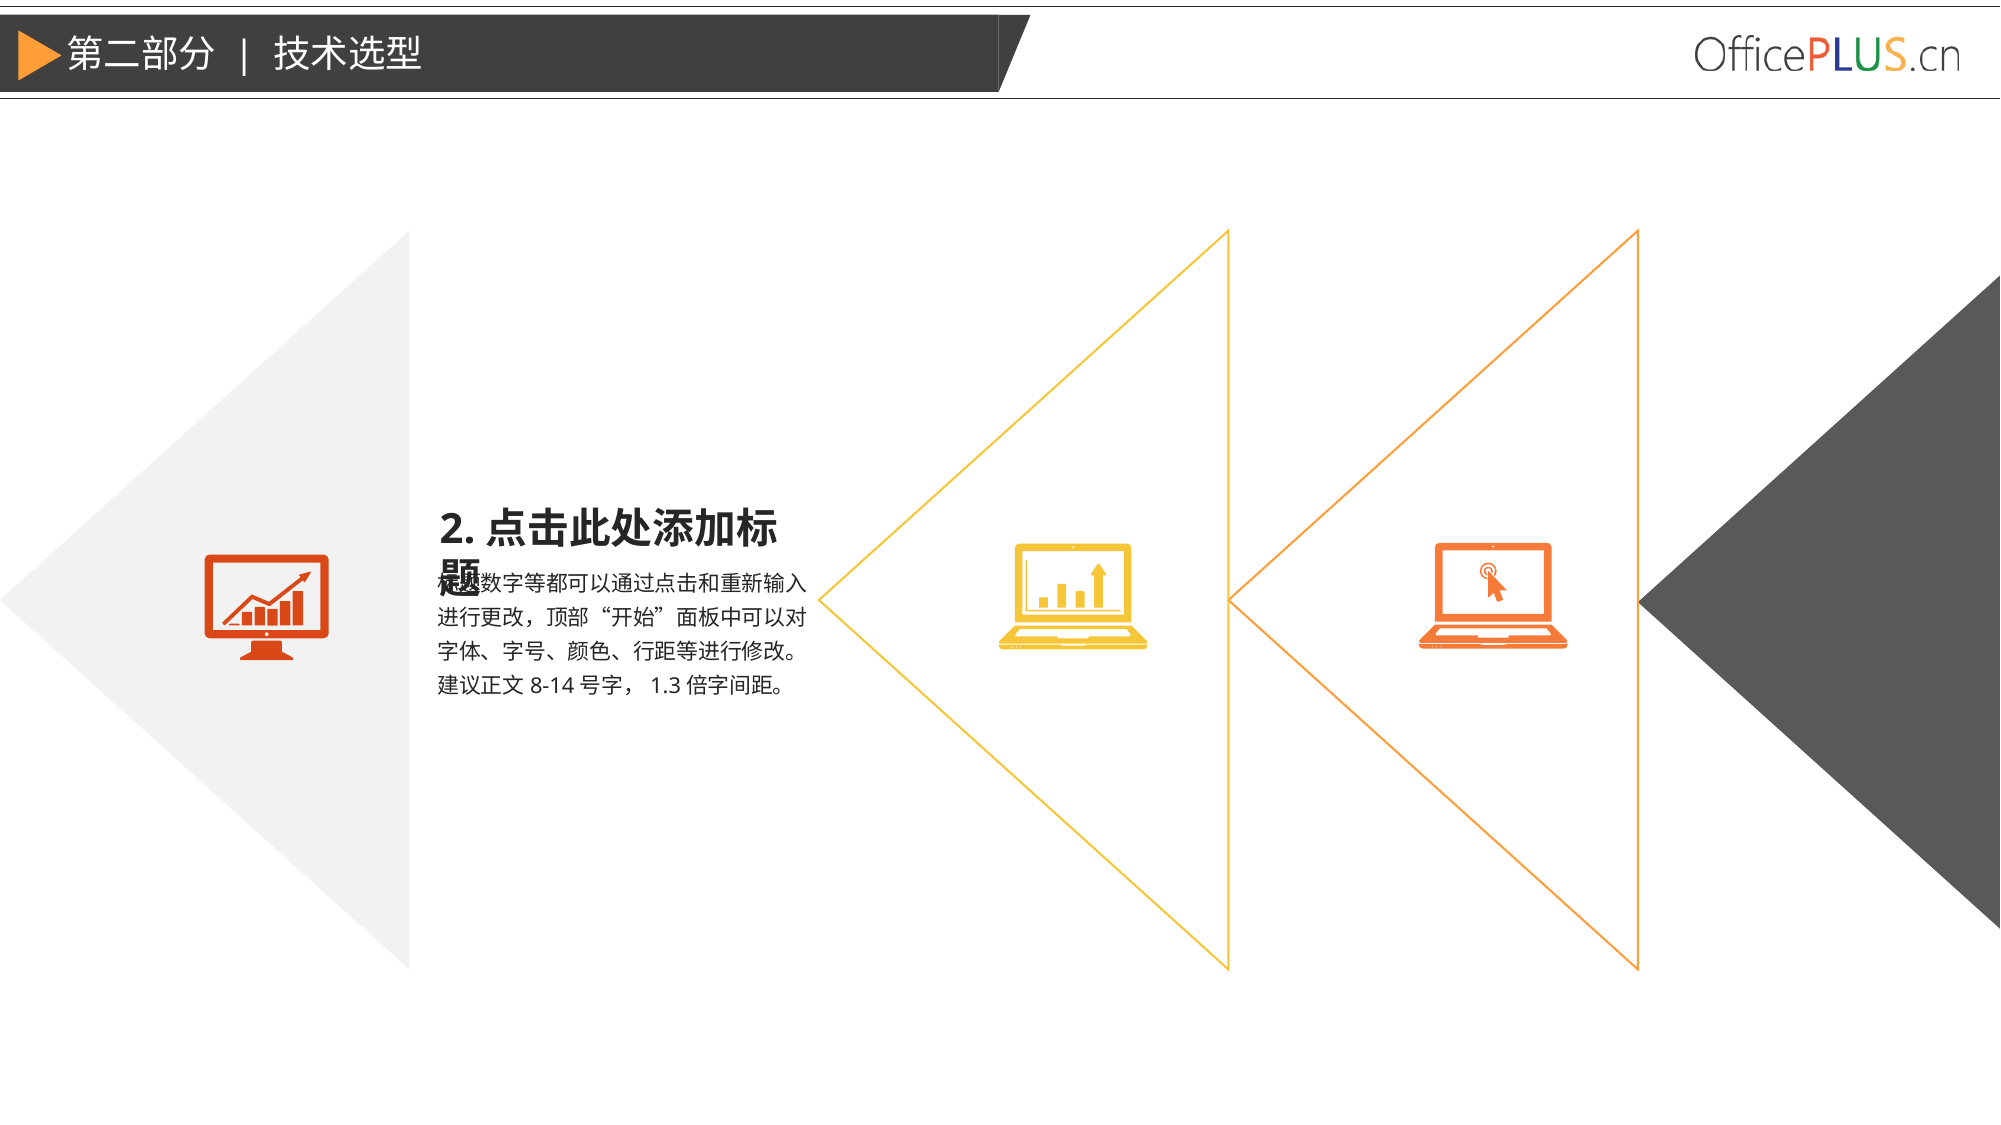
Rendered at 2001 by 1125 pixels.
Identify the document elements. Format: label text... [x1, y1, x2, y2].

text_box [1639, 274, 2000, 931]
text_box [830, 228, 1230, 972]
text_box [0, 14, 1031, 92]
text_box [1418, 542, 1568, 649]
picture [1695, 35, 1959, 71]
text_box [204, 554, 329, 660]
text_box 标题数字等都可以通过点击和重新输入进行更改，顶部“开始”面板中可以对字体、字号、颜色、行距等进行修改。建议正文8-14号字，1.3倍字间距。 [423, 554, 830, 706]
text_box [1230, 228, 1639, 972]
text_box [0, 228, 411, 972]
text_box 2.点击此处添加标题 [424, 494, 819, 554]
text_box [998, 543, 1148, 650]
